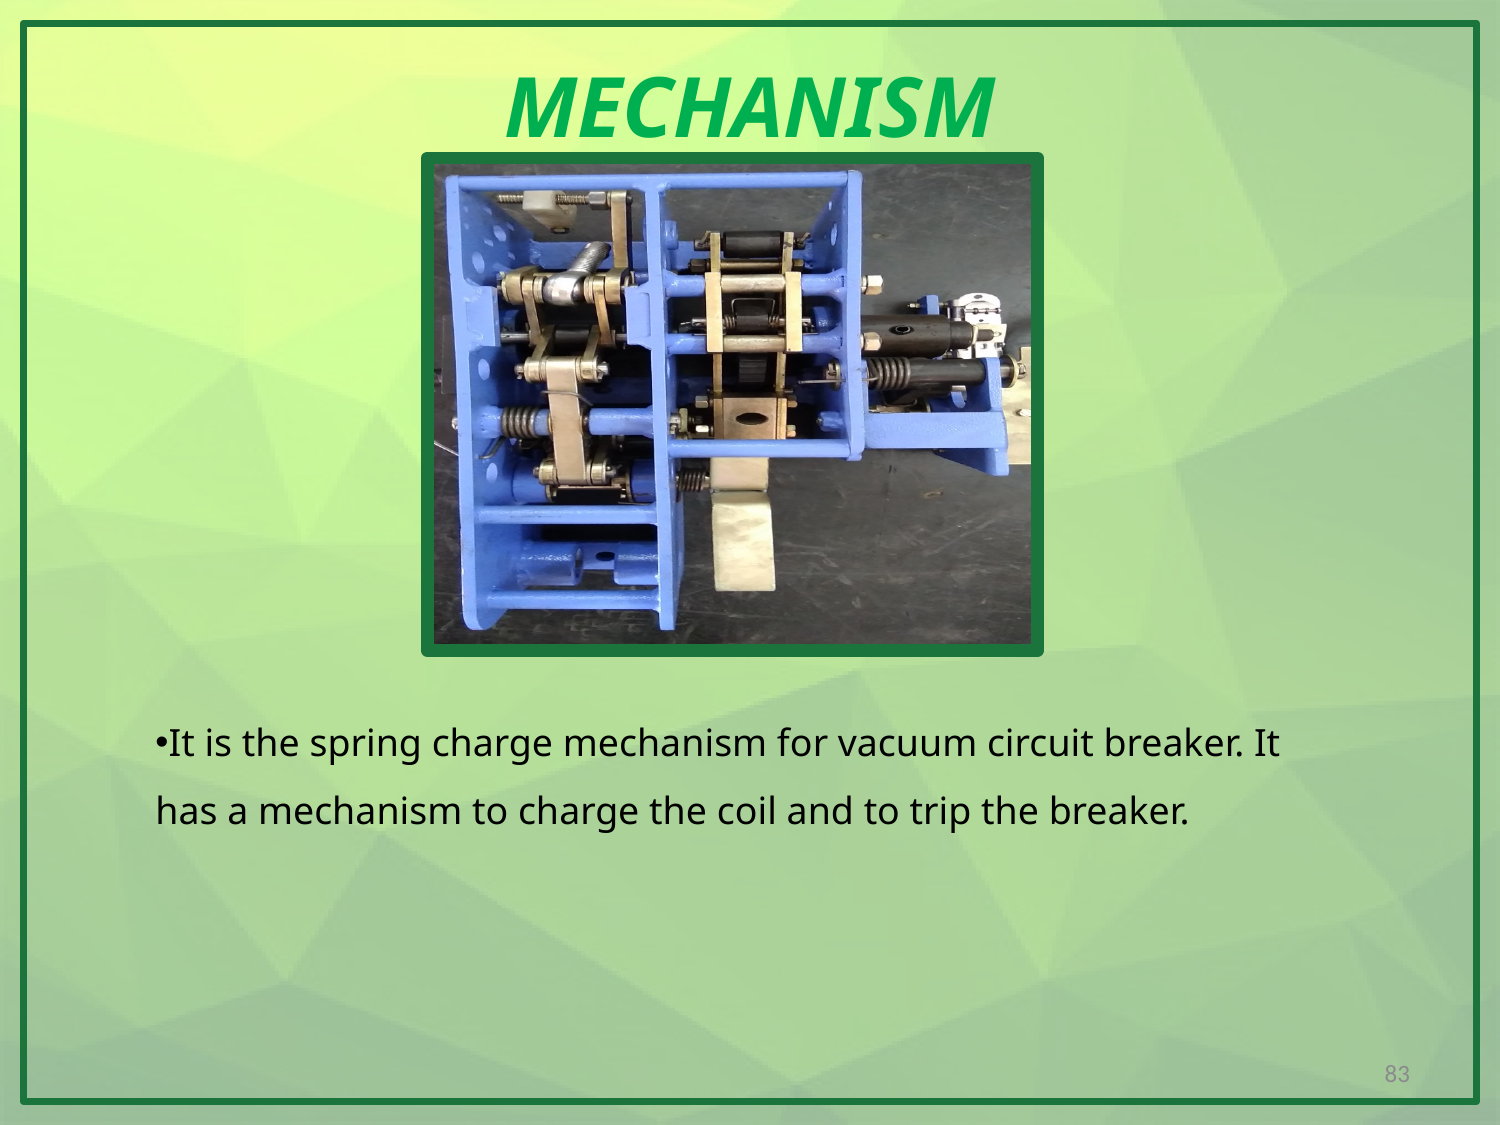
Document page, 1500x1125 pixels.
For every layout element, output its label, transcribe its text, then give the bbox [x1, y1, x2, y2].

title MECHANISM [75, 45, 1425, 164]
slide_number 83 [1074, 1042, 1425, 1103]
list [433, 163, 1032, 645]
text_box It is the spring charge mechanism for vacuum circuit breaker. It has a mechanism to charge the coil and to trip the breaker. [140, 644, 1336, 1125]
table_cell Ø45x25 mm [0, 0, 1500, 1125]
